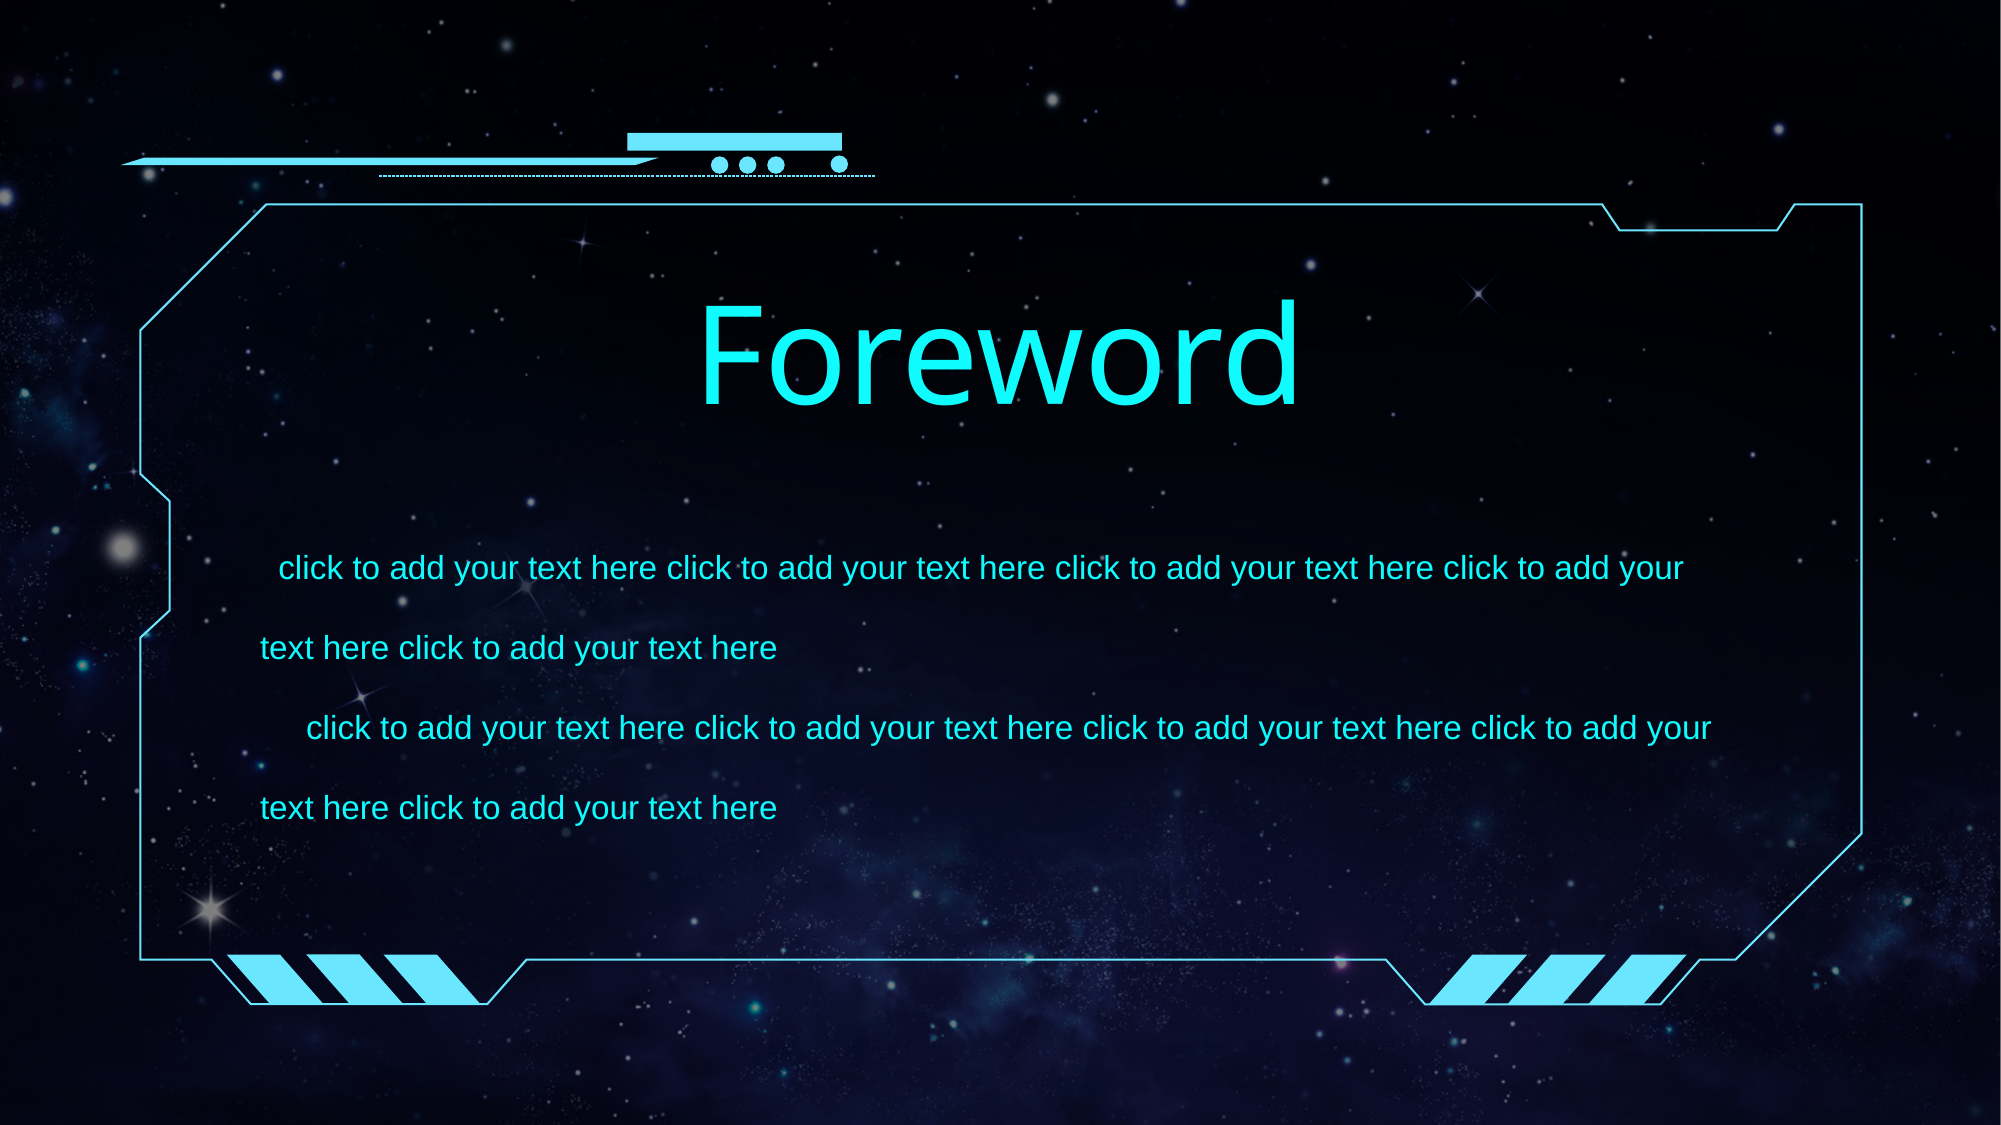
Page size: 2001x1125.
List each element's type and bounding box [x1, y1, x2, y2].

text_box [140, 204, 1862, 1005]
text_box [120, 132, 875, 176]
picture [0, 0, 2001, 1125]
